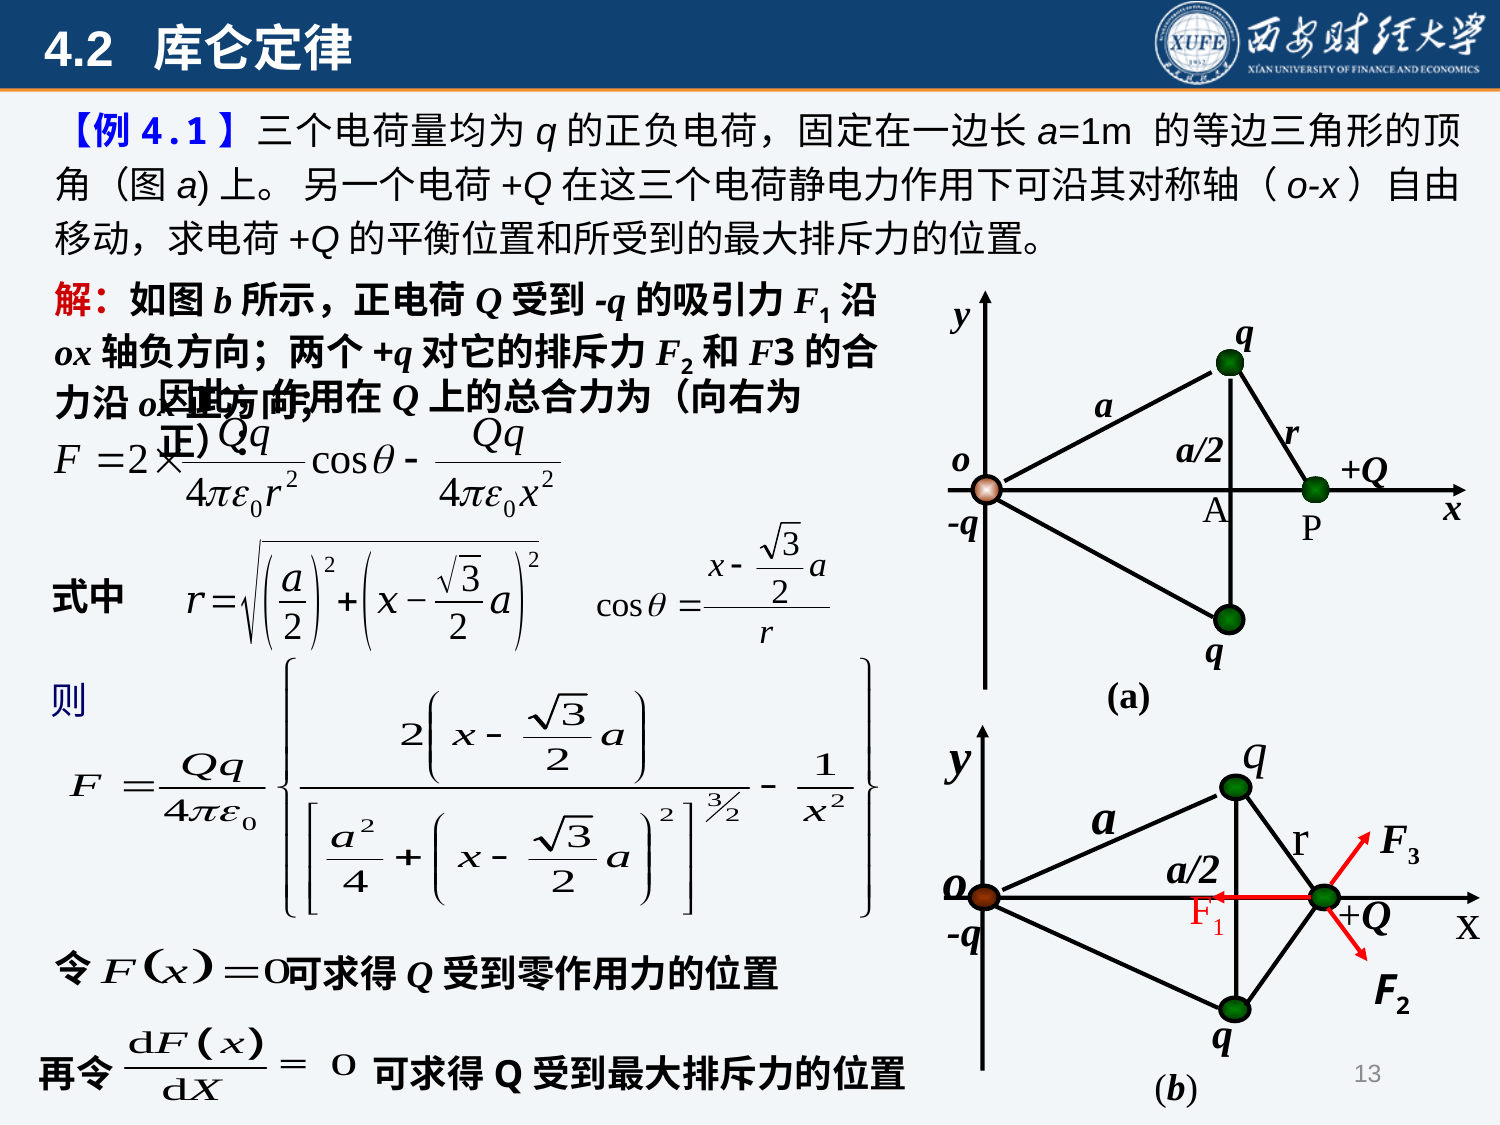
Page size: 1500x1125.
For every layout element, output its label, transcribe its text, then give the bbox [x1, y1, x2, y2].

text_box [22, 1021, 953, 1125]
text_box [38, 937, 803, 1004]
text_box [924, 711, 1490, 1117]
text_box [17, 515, 838, 651]
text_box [46, 405, 569, 515]
picture [1154, 1, 1486, 85]
text_box 解：如图b所示，正电荷Q受到-q的吸引力F1沿ox轴负方向；两个+q对它的排斥力F2和F3的合力沿ox正方向； [39, 269, 929, 432]
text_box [928, 281, 1476, 710]
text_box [32, 651, 892, 925]
text_box 【例4.1】三个电荷量均为q的正负电荷，固定在一边长a=1m 的等边三角形的顶角（图a)上。 另一个电荷+Q在这三个电荷静电力作用下可沿其对称轴（o-x）自由移动，求电荷+Q的平衡位置和所受到的最大排斥力的位置。 [39, 90, 1476, 268]
text_box 因此，作用在Q上的总合力为（向右为正）： [143, 365, 891, 471]
